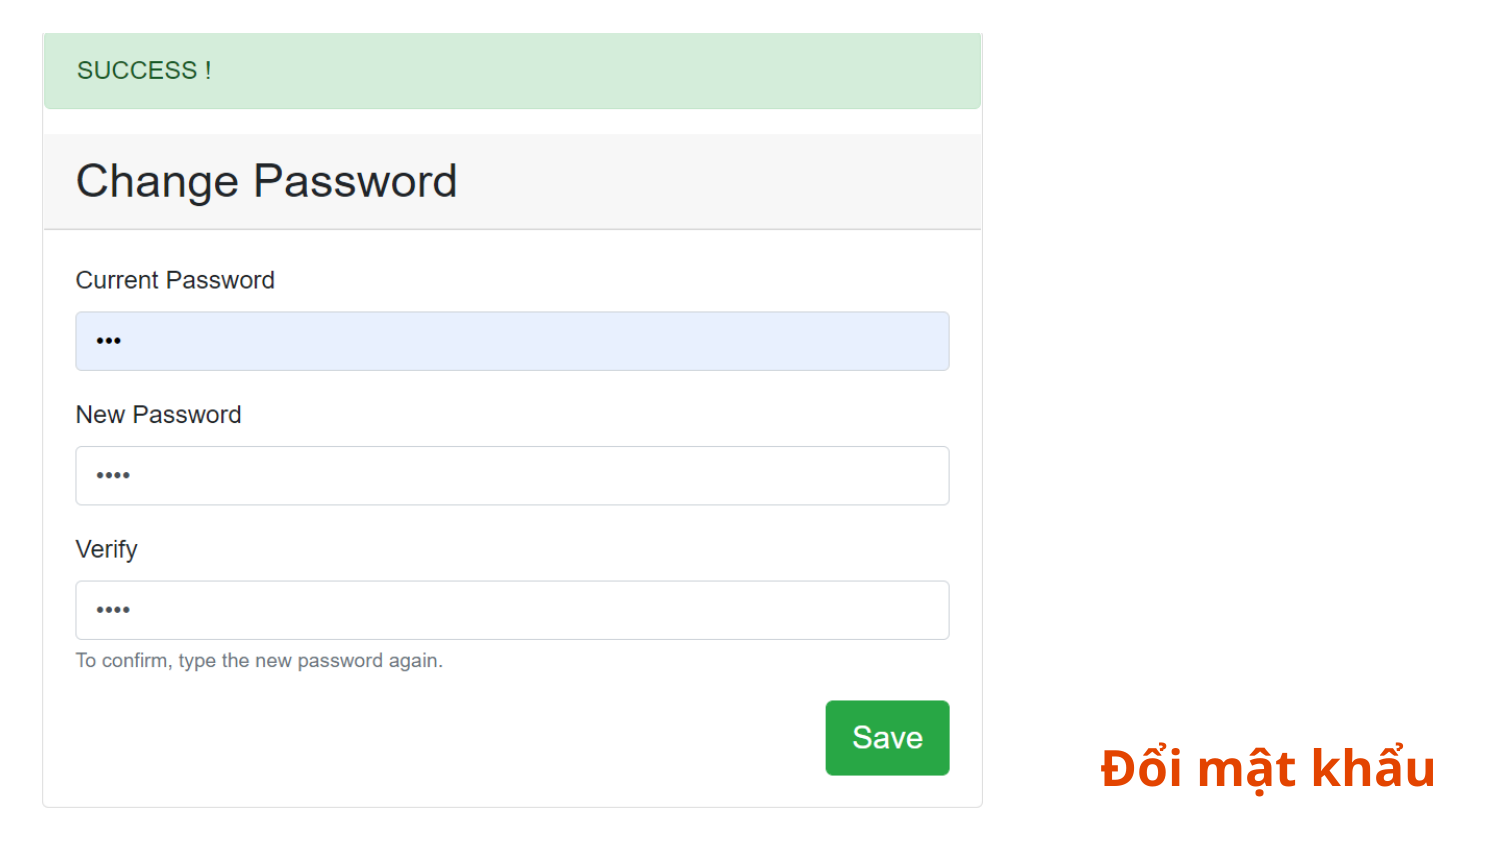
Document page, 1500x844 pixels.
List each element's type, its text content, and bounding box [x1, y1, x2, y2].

title Đổi mật khẩu [1006, 721, 1500, 816]
picture [38, 33, 984, 811]
